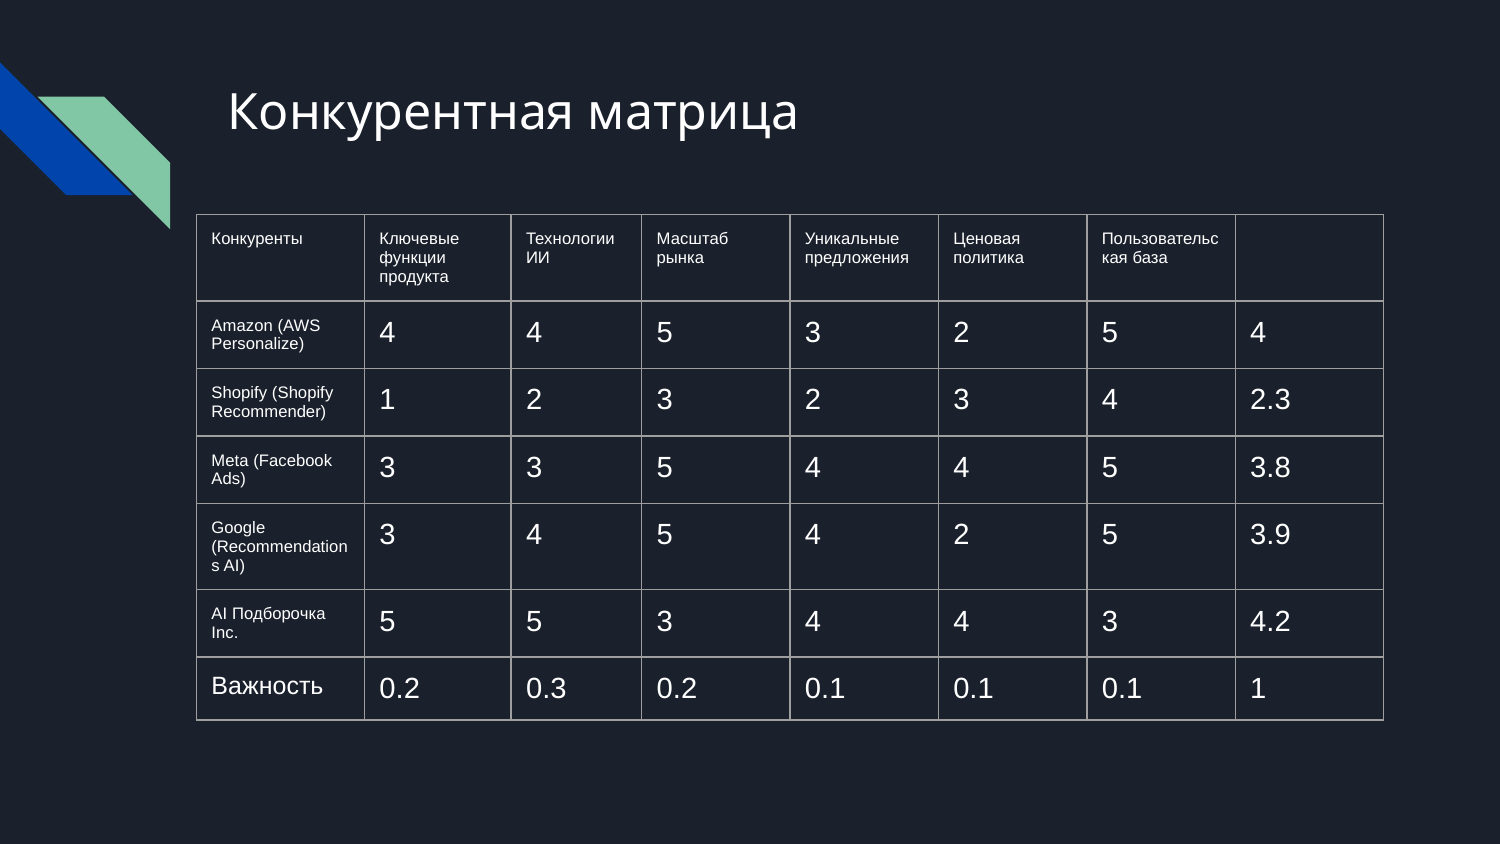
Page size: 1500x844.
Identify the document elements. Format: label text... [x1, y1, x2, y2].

table_cell 3 [365, 437, 510, 503]
table_cell 3 [939, 369, 1086, 435]
table_cell 4 [939, 590, 1086, 656]
table_cell 3 [791, 302, 938, 368]
table_cell 3.9 [1236, 504, 1383, 589]
table_header Уникальные предложения [791, 215, 938, 300]
table_cell 3.8 [1236, 437, 1383, 503]
table_cell 2 [939, 504, 1086, 589]
table_cell 4.2 [1236, 590, 1383, 656]
table_header Пользовательская база [1088, 215, 1235, 300]
table_cell 4 [791, 590, 938, 656]
table_cell 4 [365, 302, 510, 368]
table_cell 5 [642, 302, 789, 368]
table_header Ценовая политика [939, 215, 1086, 300]
table_cell 5 [1088, 504, 1235, 589]
table_cell 5 [365, 590, 510, 656]
table_cell 4 [512, 302, 641, 368]
table_cell 5 [512, 590, 641, 656]
table_cell 2 [512, 369, 641, 435]
table_cell AI Подборочка Inc. [197, 590, 364, 656]
table_header [1236, 215, 1383, 300]
table_cell 1 [1236, 658, 1383, 719]
table_header Технологии ИИ [512, 215, 641, 300]
table_header Конкуренты [197, 215, 364, 300]
table_header Ключевые функции продукта [365, 215, 510, 300]
table_cell 3 [365, 504, 510, 589]
table_cell 4 [1236, 302, 1383, 368]
table_cell 0.1 [791, 658, 938, 719]
table_cell 0.3 [512, 658, 641, 719]
table_cell 4 [512, 504, 641, 589]
table_header Масштаб рынка [642, 215, 789, 300]
table_cell 1 [365, 369, 510, 435]
table_cell 3 [642, 369, 789, 435]
table_cell 3 [1088, 590, 1235, 656]
table_cell 0.1 [939, 658, 1086, 719]
table_cell 4 [939, 437, 1086, 503]
table_cell 5 [1088, 302, 1235, 368]
table_cell 0.2 [365, 658, 510, 719]
table_cell 2 [791, 369, 938, 435]
table_cell 0.1 [1088, 658, 1235, 719]
table_cell 3 [512, 437, 641, 503]
table_cell Важность [197, 658, 364, 719]
table_cell 5 [642, 504, 789, 589]
table_cell 4 [791, 504, 938, 589]
table_cell Google (Recommendations AI) [197, 504, 364, 589]
table_cell 5 [642, 437, 789, 503]
table_cell 4 [791, 437, 938, 503]
table_cell Amazon (AWS Personalize) [197, 302, 364, 368]
table_cell Meta (Facebook Ads) [197, 437, 364, 503]
table_cell 5 [1088, 437, 1235, 503]
title Конкурентная матрица [212, 64, 1368, 214]
table_cell 4 [1088, 369, 1235, 435]
table_cell 3 [642, 590, 789, 656]
table_cell 2.3 [1236, 369, 1383, 435]
table_cell 0.2 [642, 658, 789, 719]
table_cell 2 [939, 302, 1086, 368]
table_cell Shopify (Shopify Recommender) [197, 369, 364, 435]
